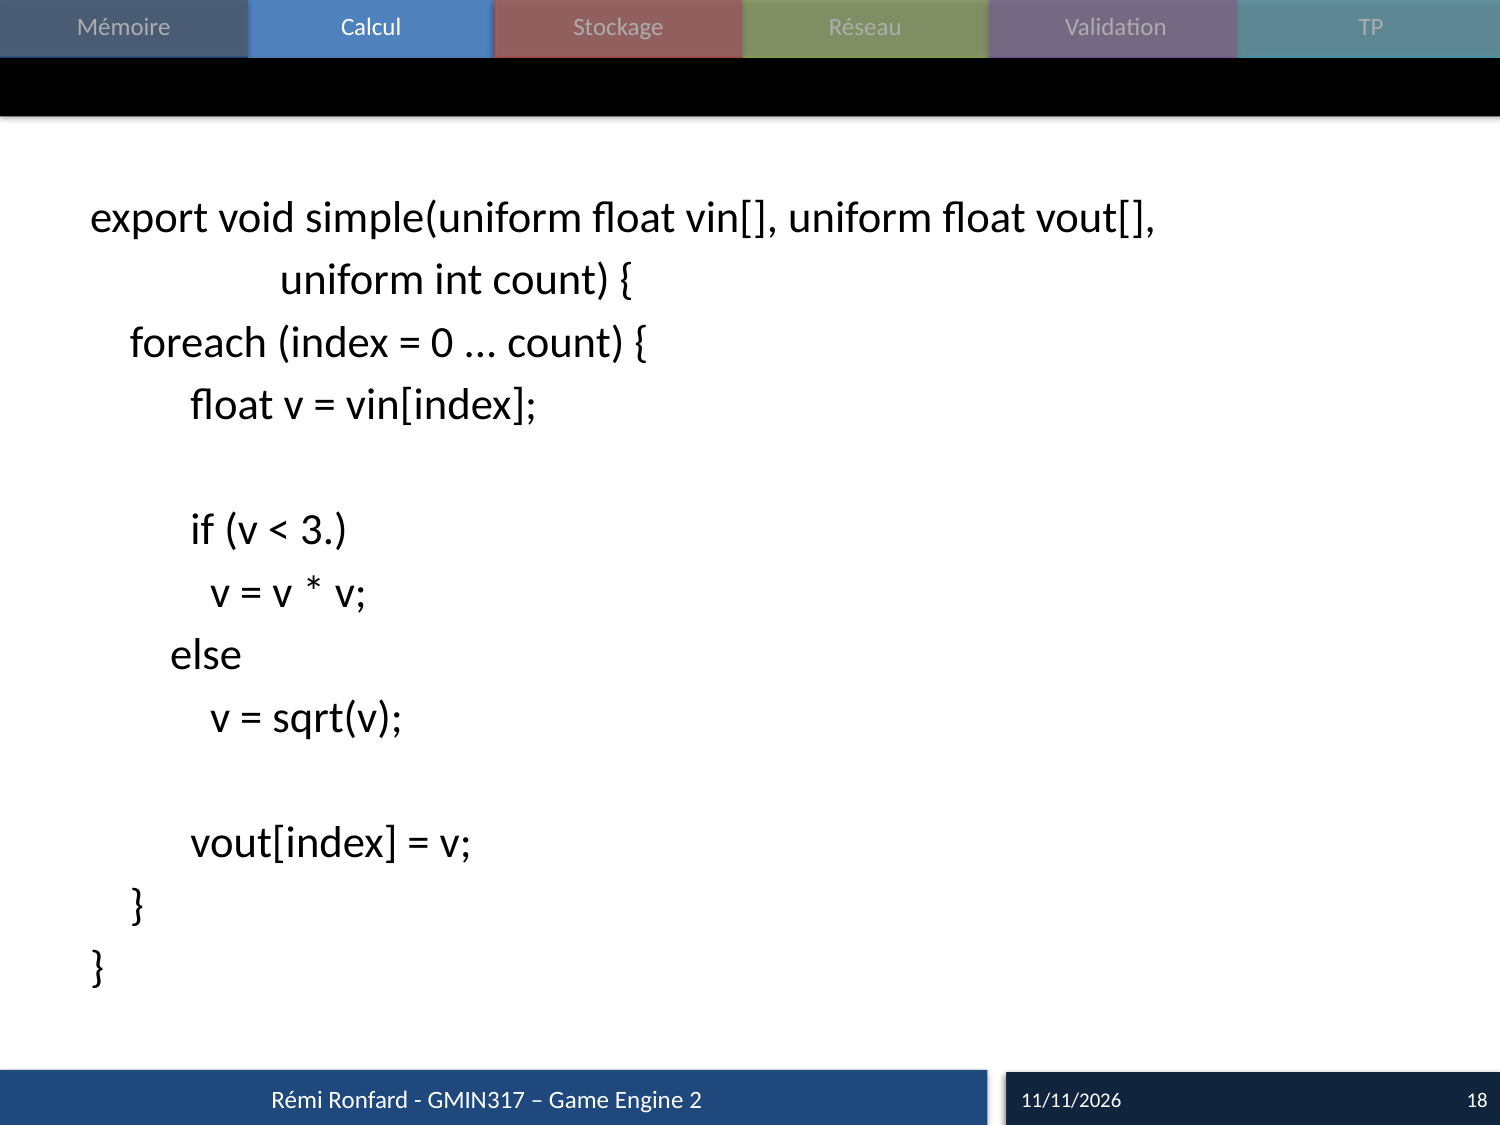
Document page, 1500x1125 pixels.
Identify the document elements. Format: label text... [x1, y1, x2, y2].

list export void simple(uniform float vin[], uniform float vout[], uniform int count) { foreach (index = 0 ... count) { float v = vin[index]; if (v < 3.) v = v * v; else v = sqrt(v); vout[index] = v; } } [75, 179, 1425, 1005]
footer Rémi Ronfard - GMIN317 – Game Engine 2 [0, 1069, 988, 1125]
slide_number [1006, 1070, 1153, 1125]
slide_number 18 [1152, 1071, 1500, 1125]
